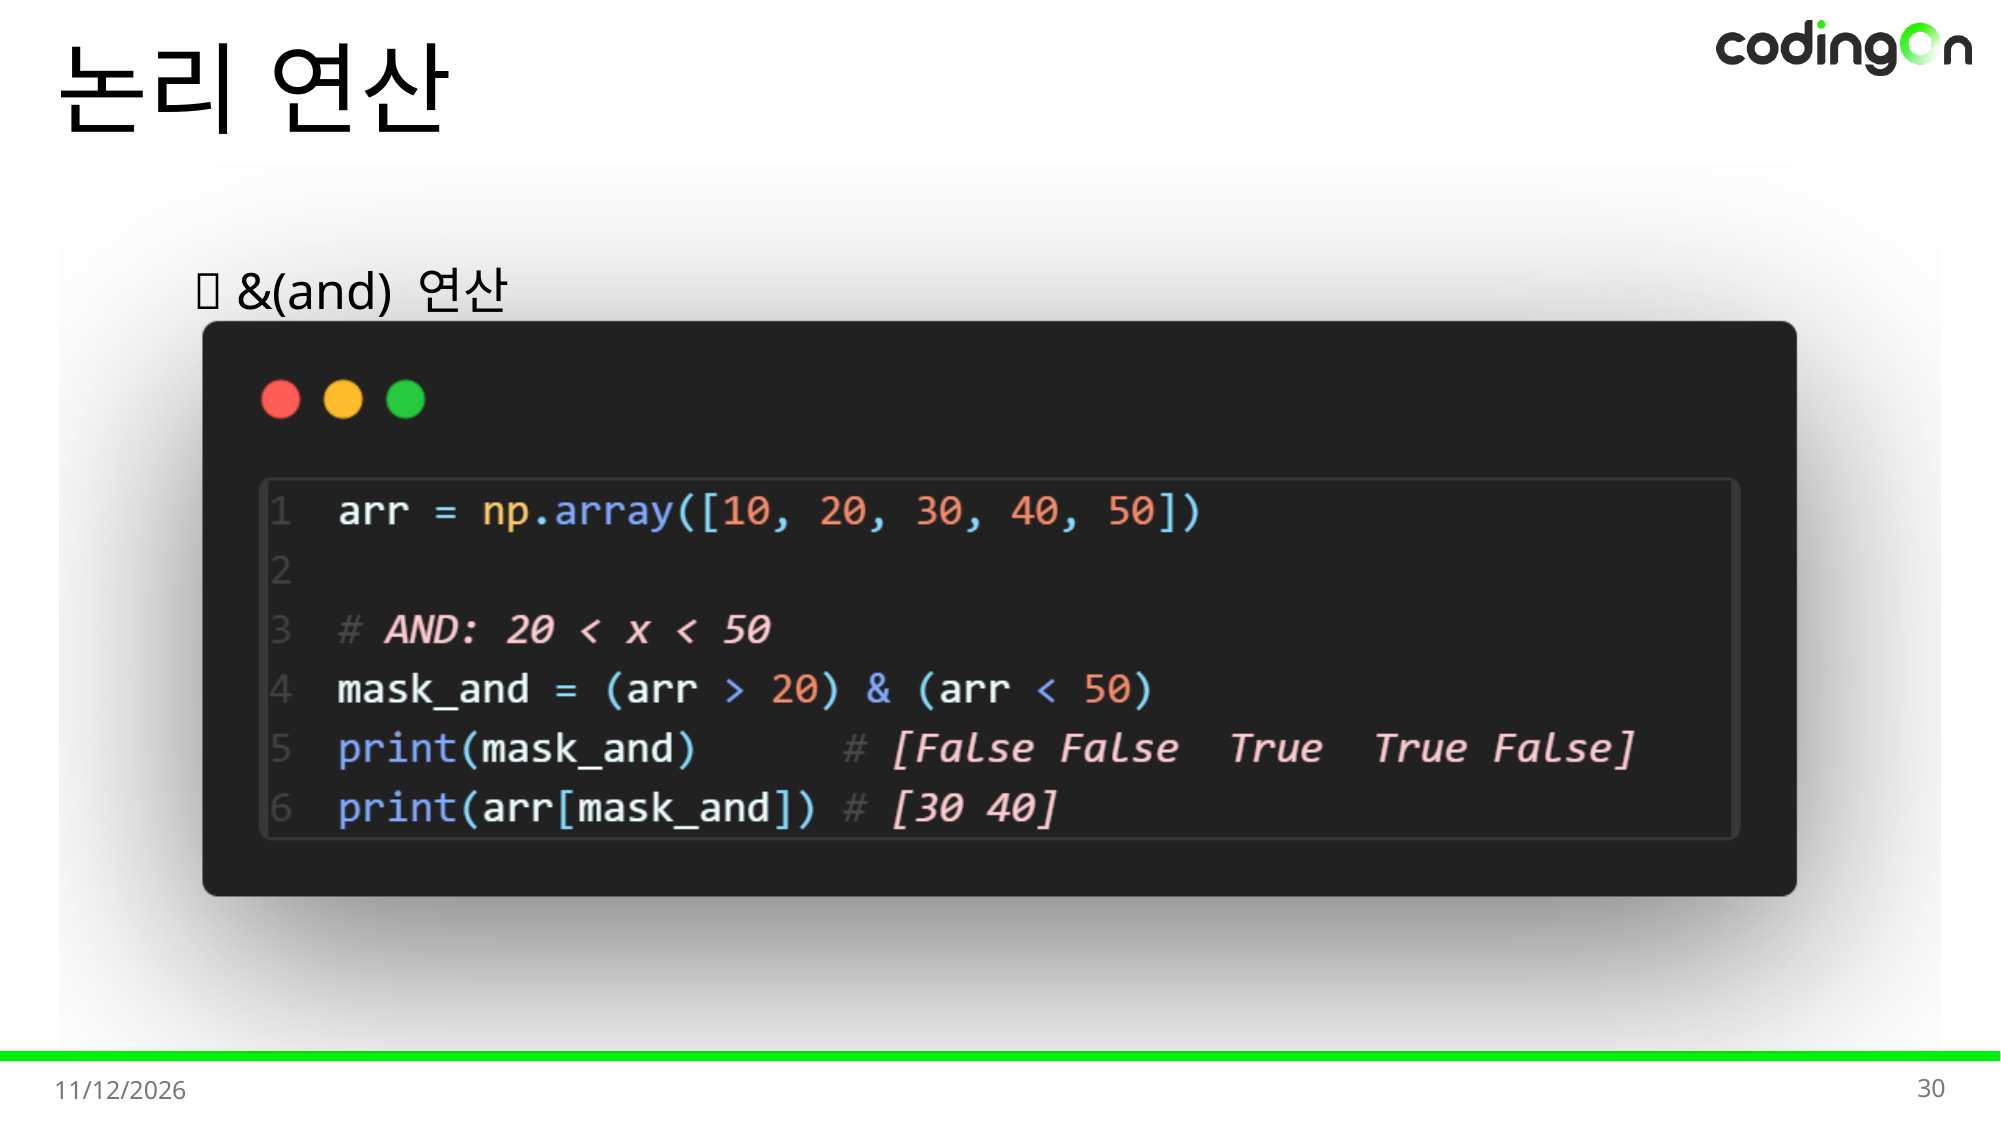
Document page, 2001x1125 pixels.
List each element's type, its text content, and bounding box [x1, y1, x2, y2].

title 논리 연산 [41, 0, 1767, 188]
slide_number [39, 1061, 490, 1122]
picture [59, 165, 1941, 1053]
slide_number 30 [1510, 1059, 1961, 1120]
picture [1767, 20, 1972, 76]
